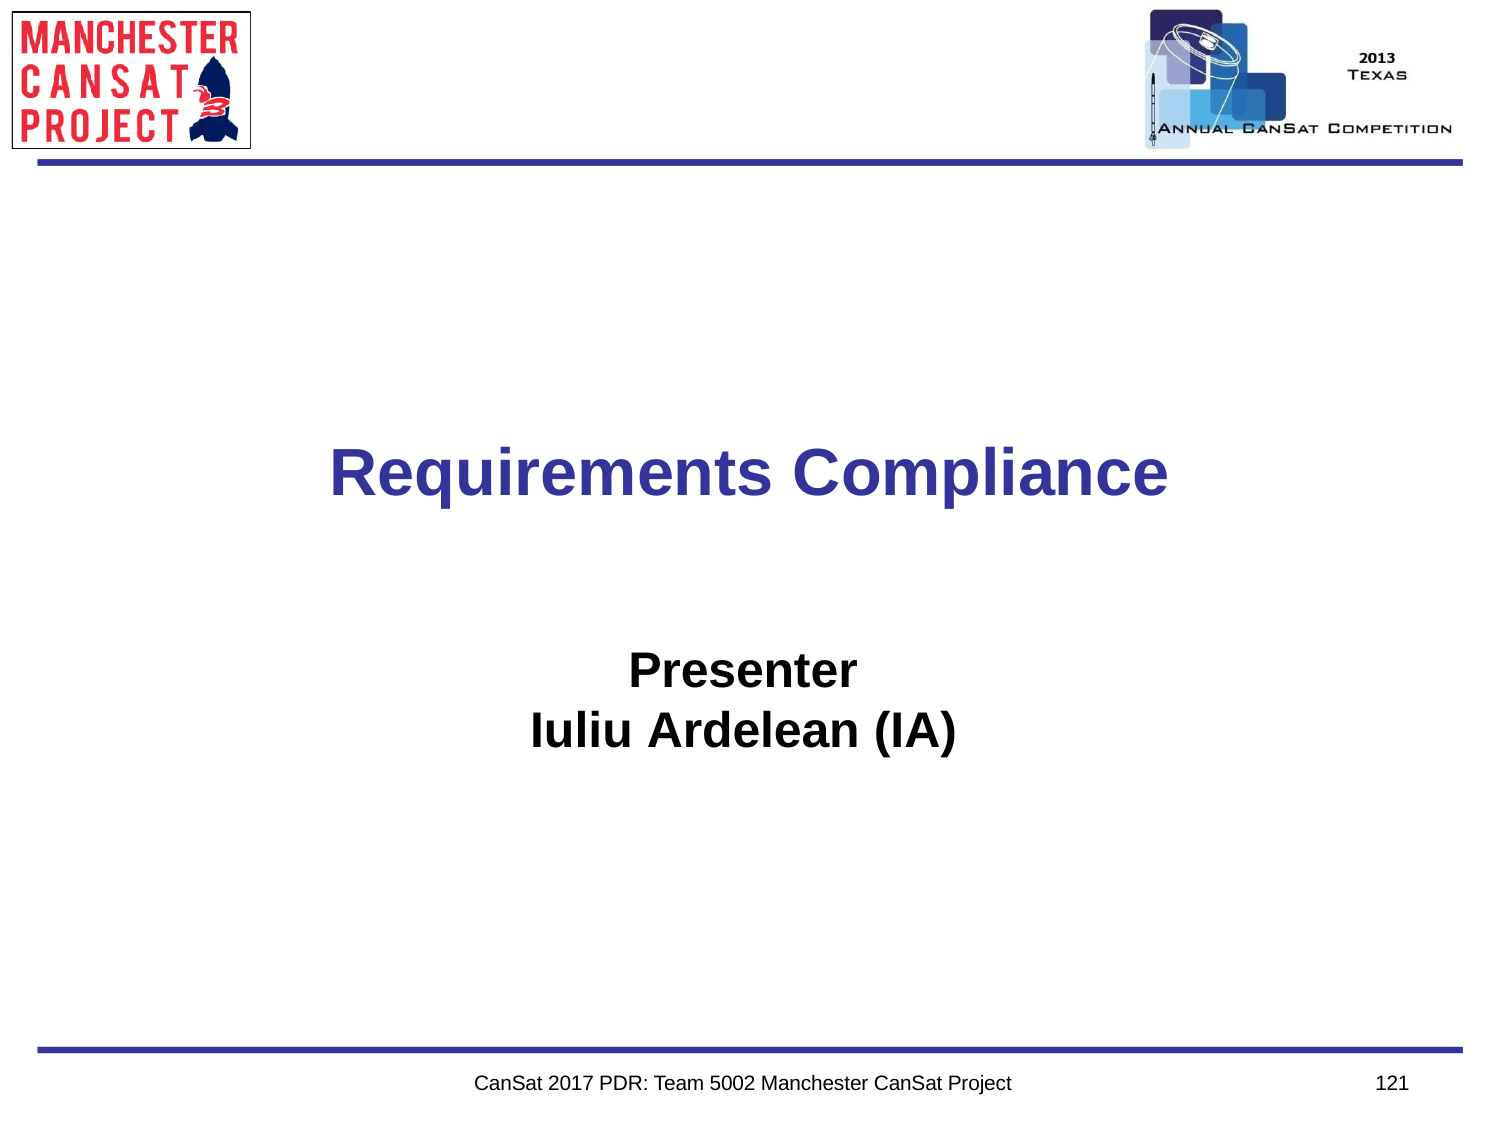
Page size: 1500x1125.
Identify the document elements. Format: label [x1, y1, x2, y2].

text_box [472, 1067, 1028, 1095]
title [327, 426, 1173, 617]
text_box [527, 635, 960, 758]
text_box [1137, 0, 1459, 156]
text_box [37, 1046, 1463, 1054]
text_box [37, 159, 1463, 166]
text_box [1373, 1067, 1413, 1095]
text_box [11, 11, 251, 149]
